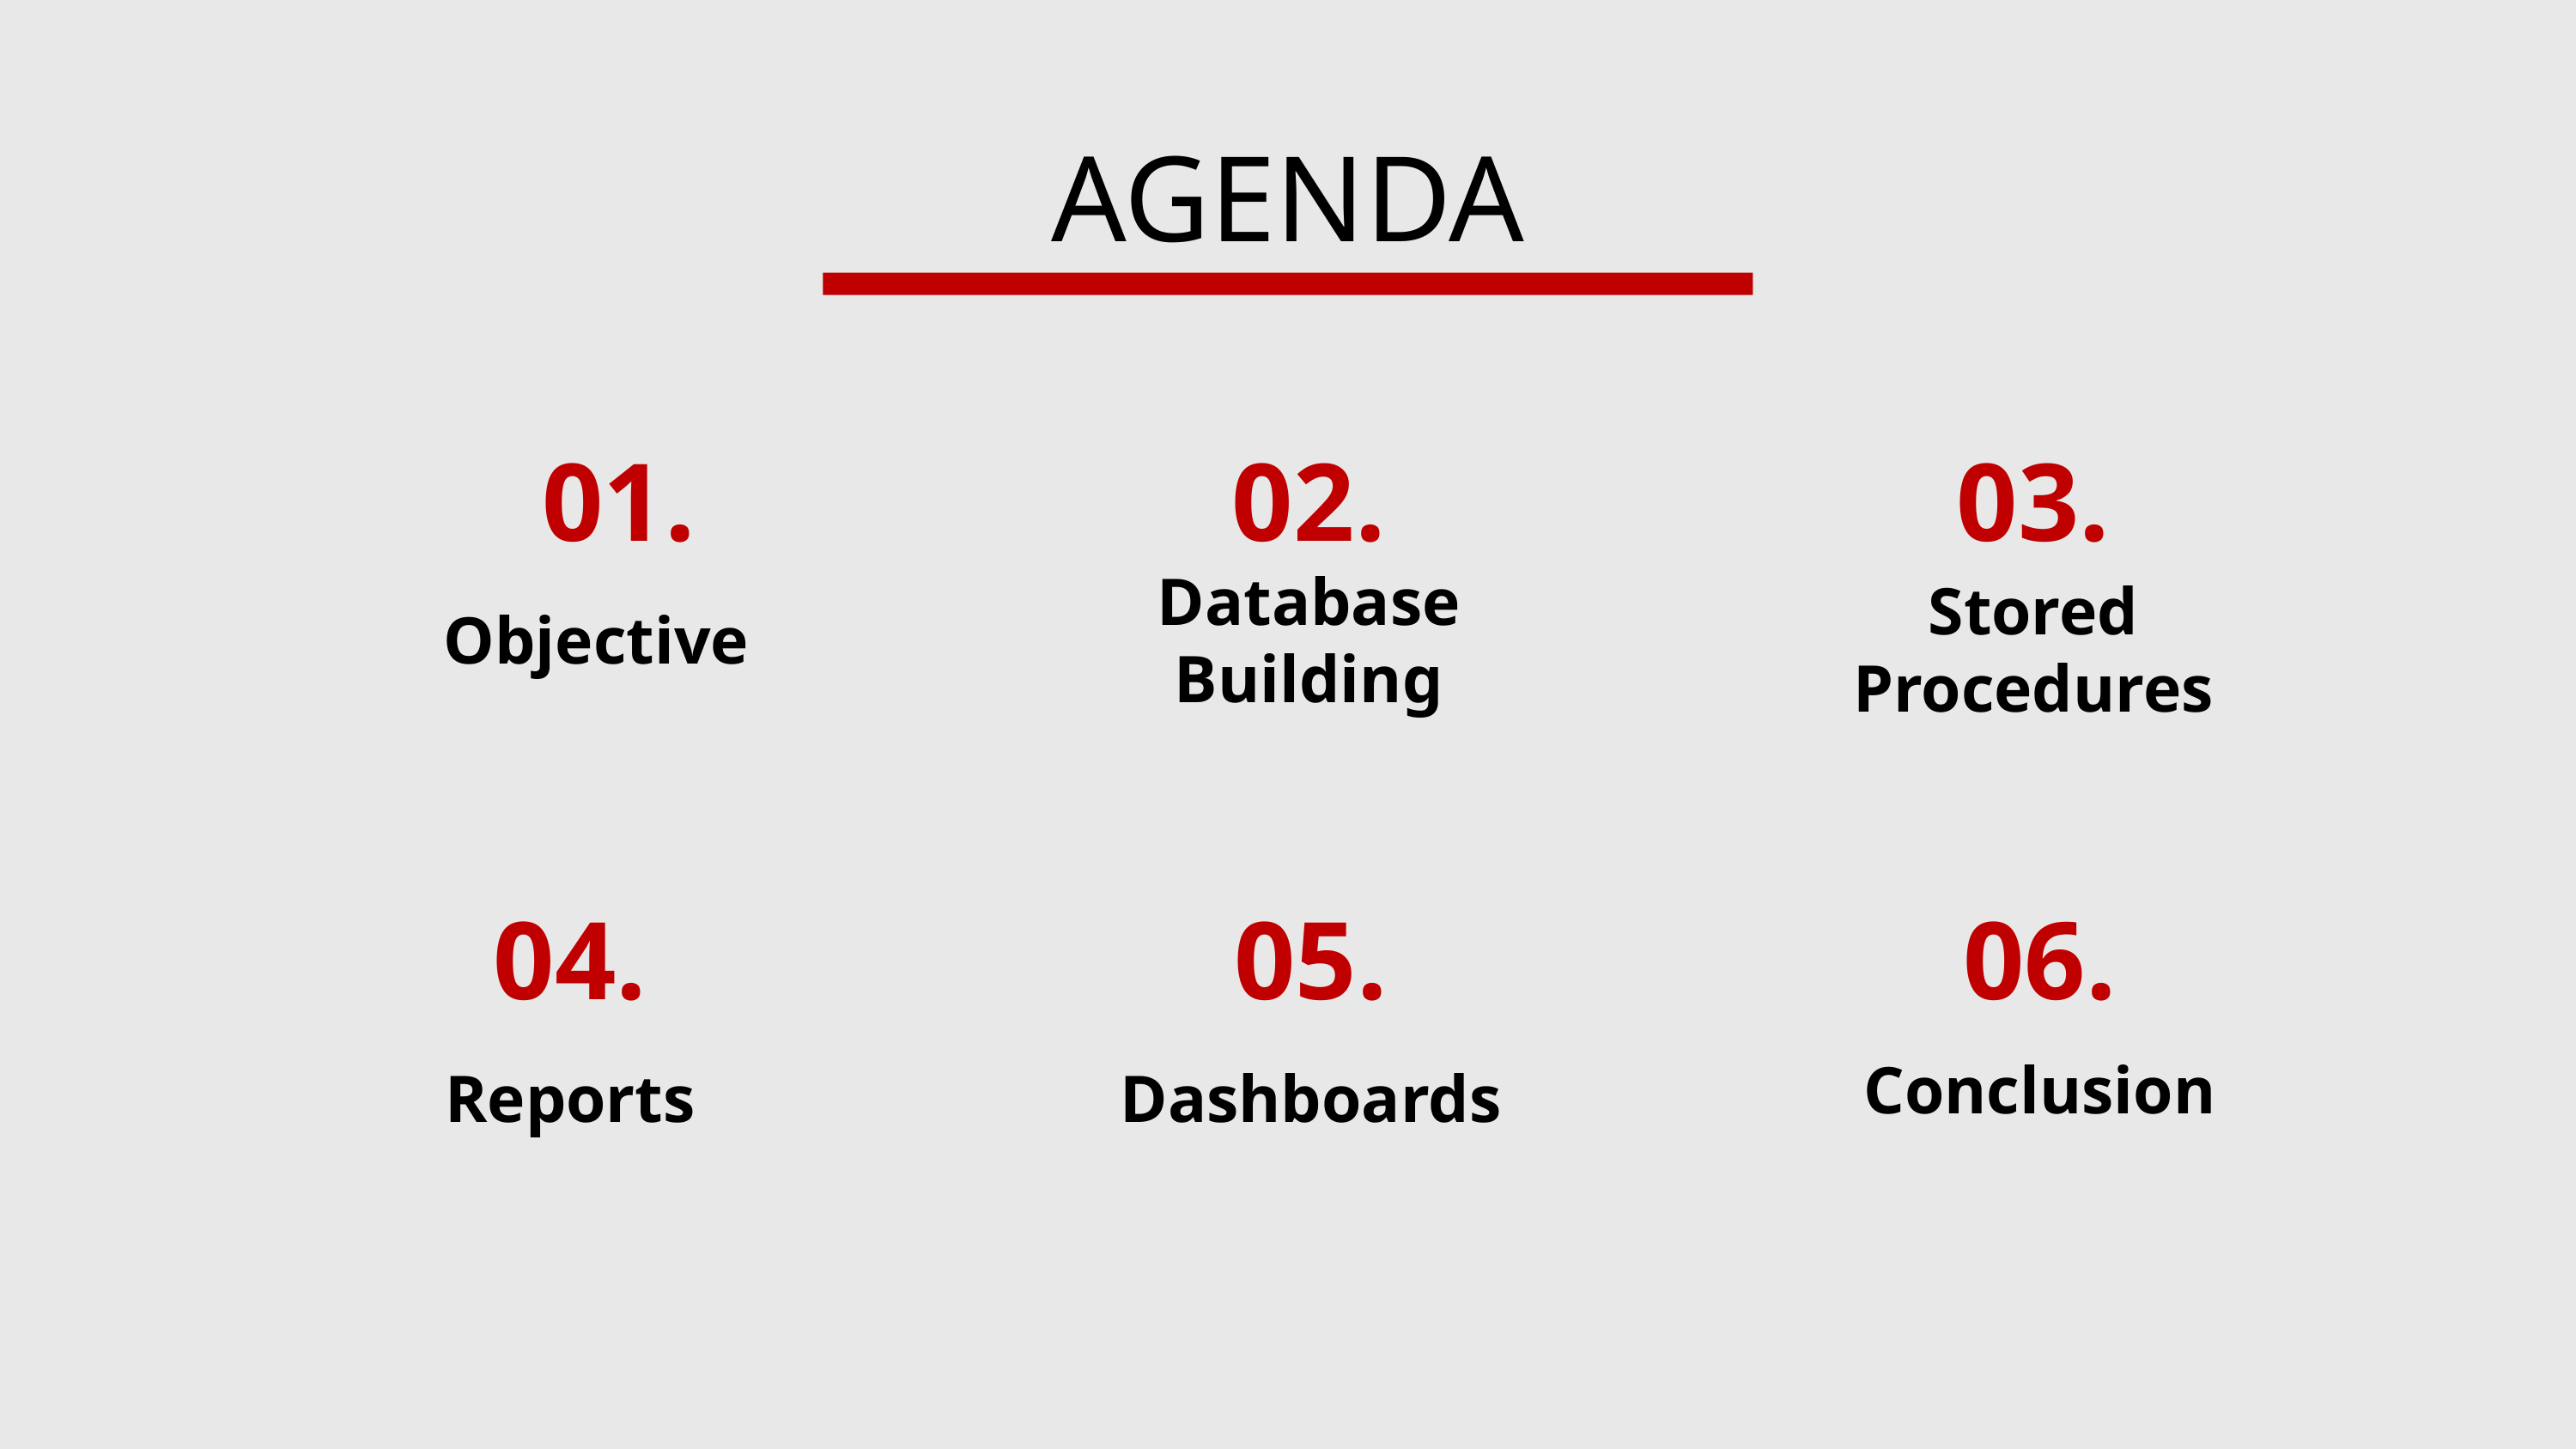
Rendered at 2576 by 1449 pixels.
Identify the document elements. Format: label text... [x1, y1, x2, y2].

text_box 04. [434, 912, 707, 1001]
text_box 02. [1173, 454, 1445, 543]
text_box Reports [246, 1051, 894, 1143]
text_box [823, 272, 1753, 295]
text_box 03. [1898, 454, 2170, 543]
text_box Database Building [992, 592, 1626, 685]
text_box 06. [1904, 912, 2176, 1001]
text_box Objective [273, 592, 920, 685]
text_box Dashboards [987, 1051, 1635, 1143]
text_box AGENDA [202, 98, 2374, 386]
text_box Conclusion [1755, 1051, 2324, 1125]
text_box Stored Procedures [1748, 610, 2318, 685]
text_box 05. [1175, 912, 1447, 1001]
text_box 01. [483, 454, 755, 543]
